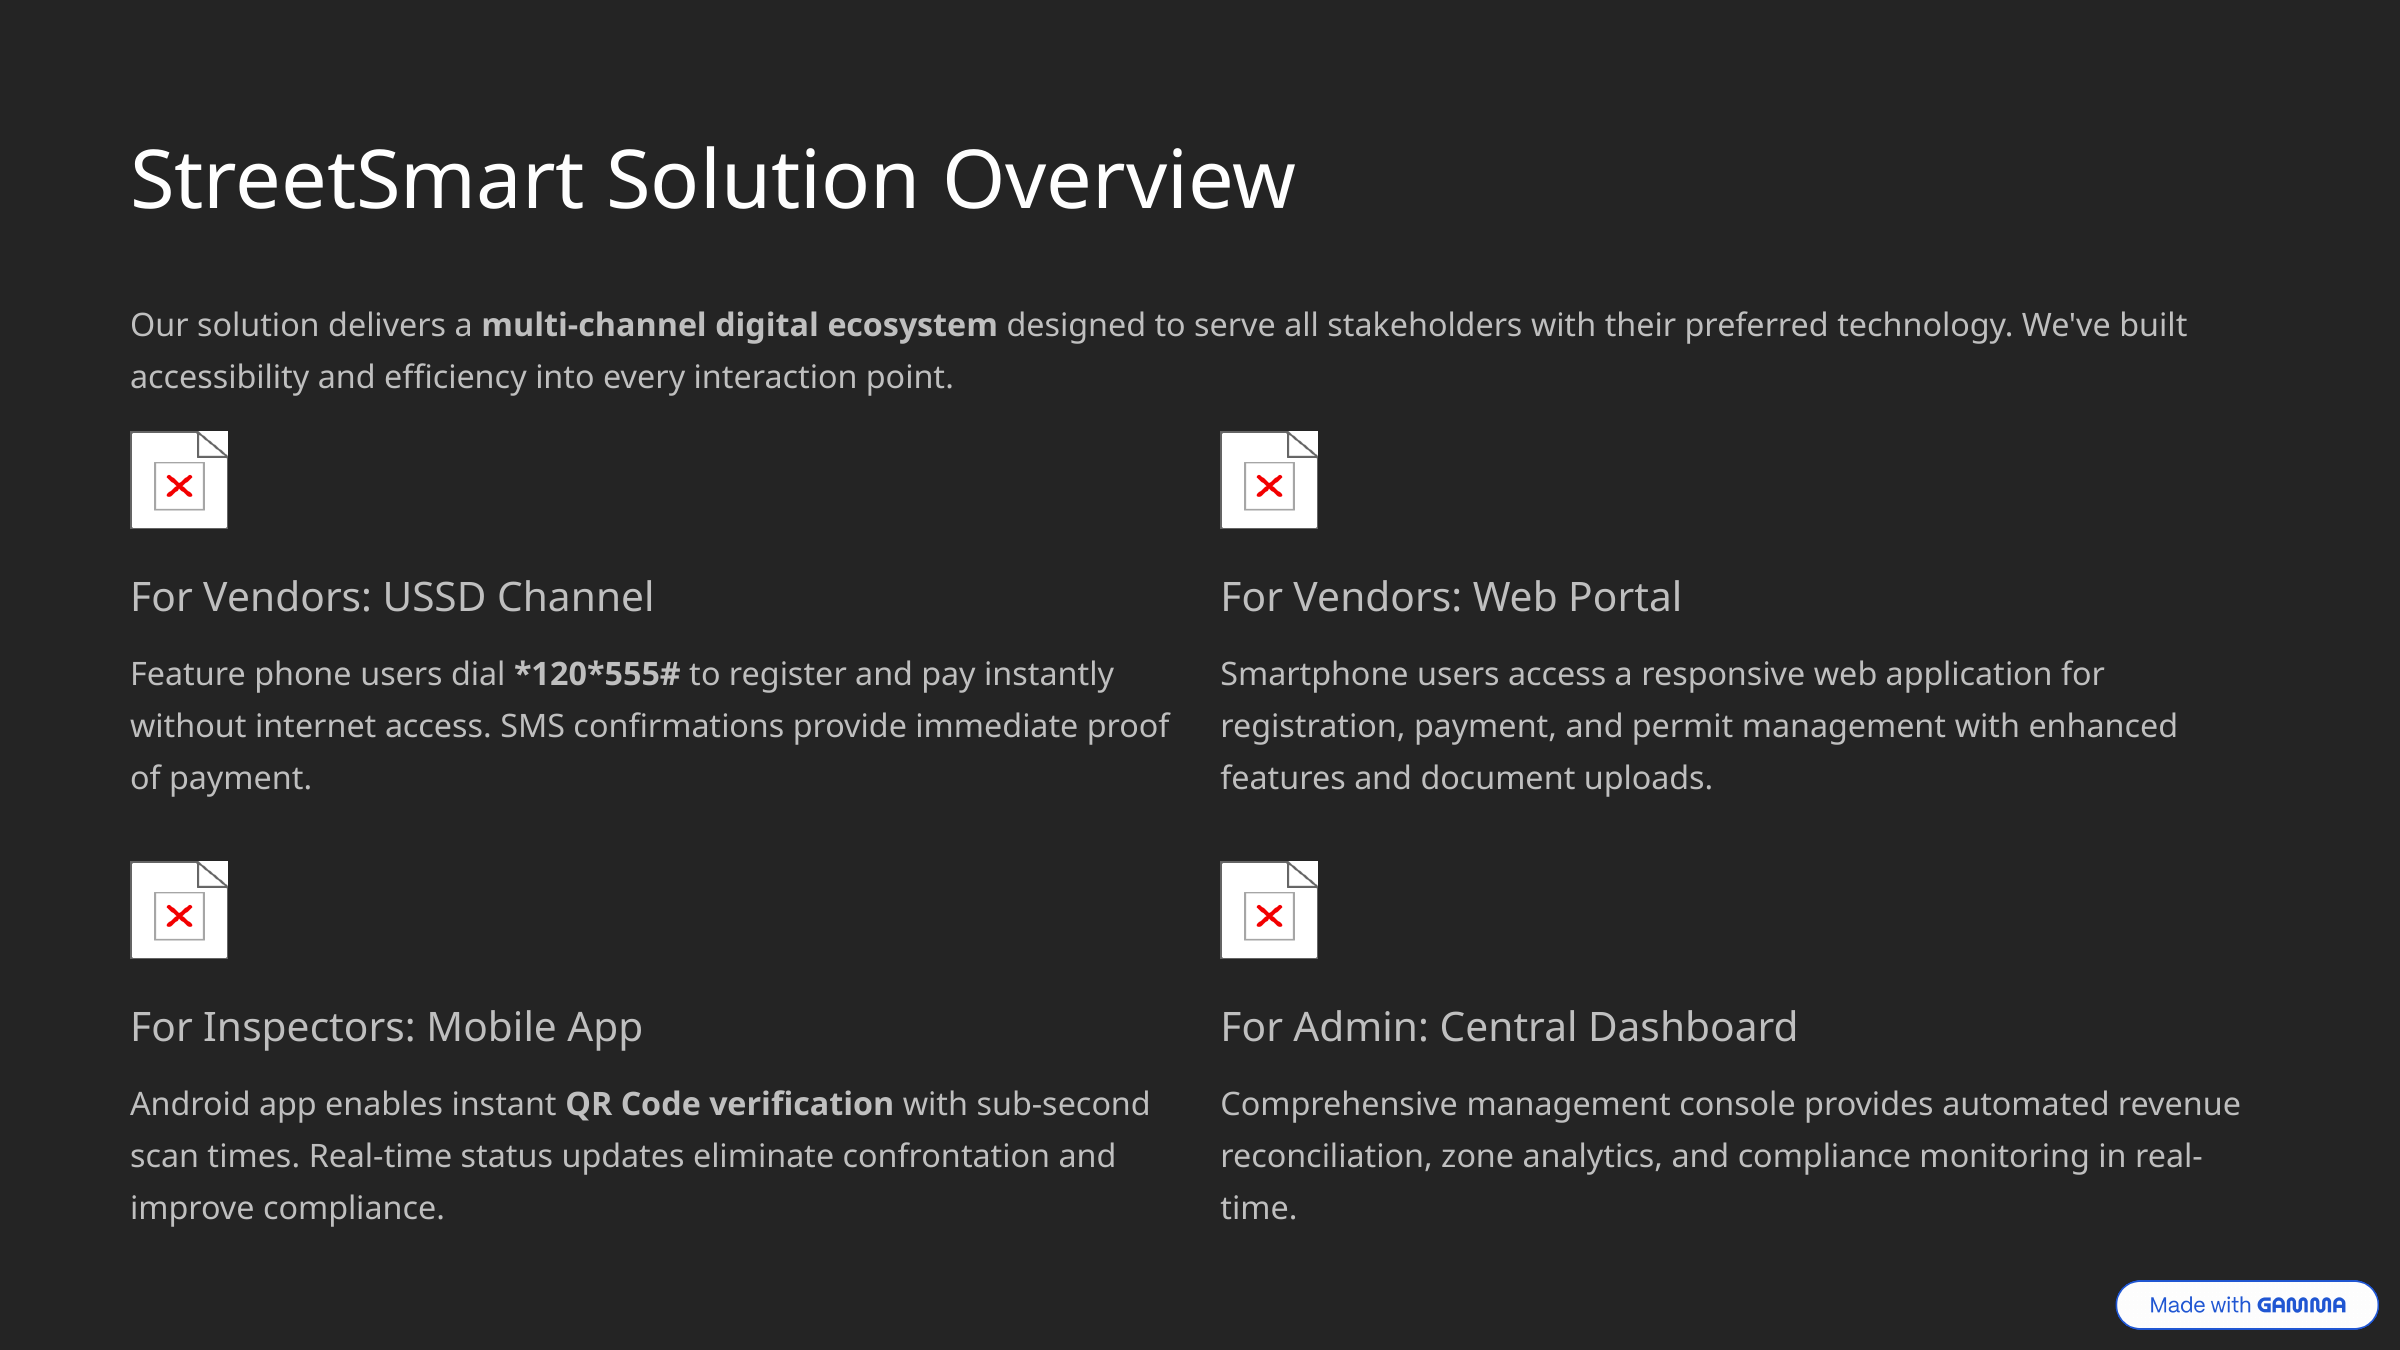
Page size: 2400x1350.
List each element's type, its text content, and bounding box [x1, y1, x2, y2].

text_box Comprehensive management console provides automated revenue reconciliation, zone analytics, and compliance monitoring in real-time. [1220, 1070, 2270, 1227]
picture [130, 861, 228, 959]
picture [130, 431, 228, 529]
picture [1220, 861, 1318, 959]
text_box For Inspectors: Mobile App [130, 999, 636, 1051]
text_box Android app enables instant QR Code verification with sub-second scan times. Real-time status updates eliminate confrontation and improve compliance. [130, 1070, 1180, 1227]
text_box For Vendors: Web Portal [1220, 569, 1680, 621]
text_box Our solution delivers a multi-channel digital ecosystem designed to serve all stakeholders with their preferred technology. We've built accessibility and efficiency into every interaction point. [130, 290, 2270, 395]
text_box Feature phone users dial *120*555# to register and pay instantly without internet access. SMS confirmations provide immediate proof of payment. [130, 639, 1180, 797]
text_box Smartphone users access a responsive web application for registration, payment, and permit management with enhanced features and document uploads. [1220, 639, 2270, 797]
text_box For Admin: Central Dashboard [1220, 999, 1792, 1051]
text_box For Vendors: USSD Channel [130, 569, 656, 621]
picture [1220, 431, 1318, 529]
text_box StreetSmart Solution Overview [130, 123, 1304, 226]
picture [2106, 1271, 2389, 1339]
